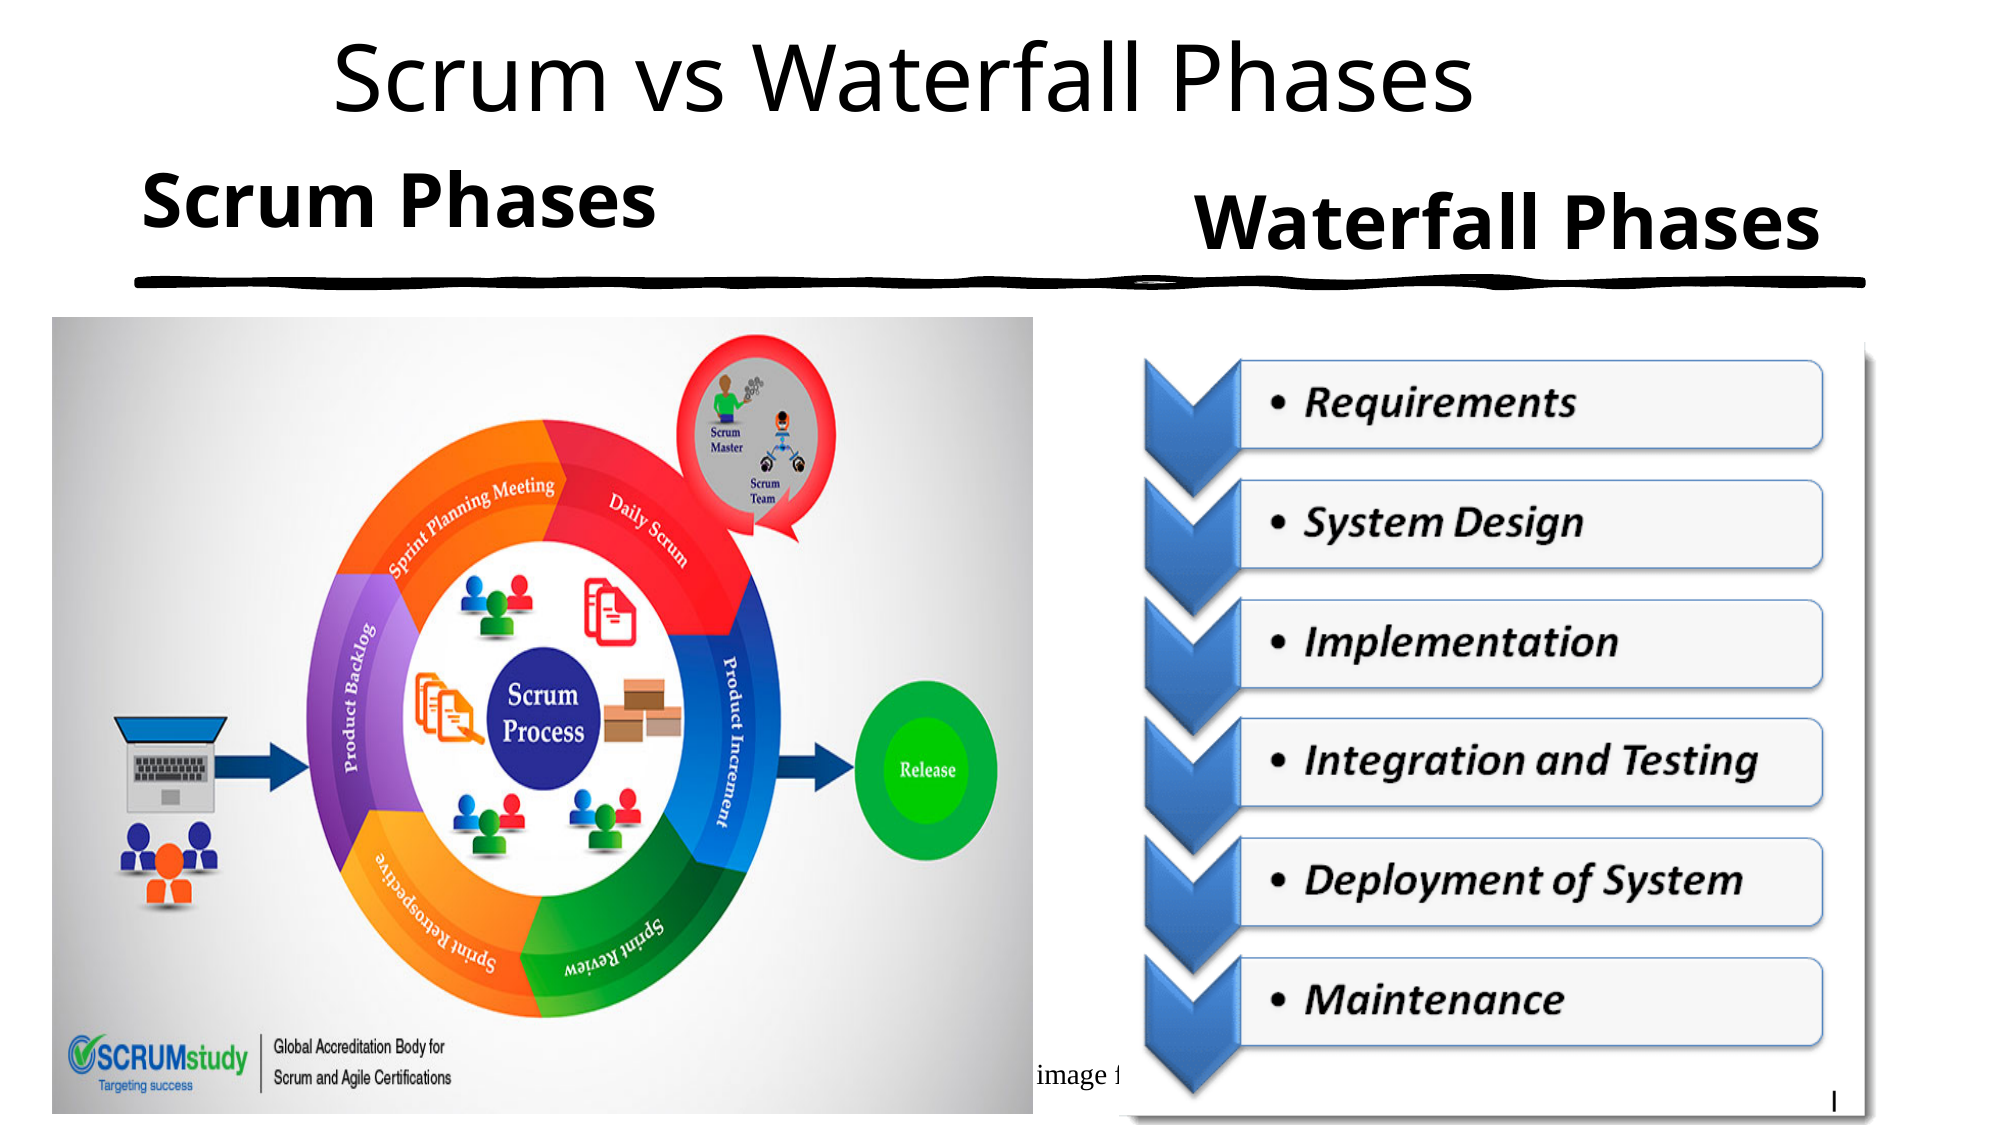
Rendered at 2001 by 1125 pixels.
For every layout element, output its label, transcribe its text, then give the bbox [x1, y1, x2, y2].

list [52, 317, 1034, 1114]
title Scrum vs Waterfall Phases [317, 10, 2000, 138]
list Waterfall Phases [1180, 136, 2000, 272]
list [1119, 342, 1886, 1125]
footer Left image from Scrum, right image from TOOLSQA [1034, 1042, 1119, 1103]
list Scrum Phases [126, 114, 973, 250]
